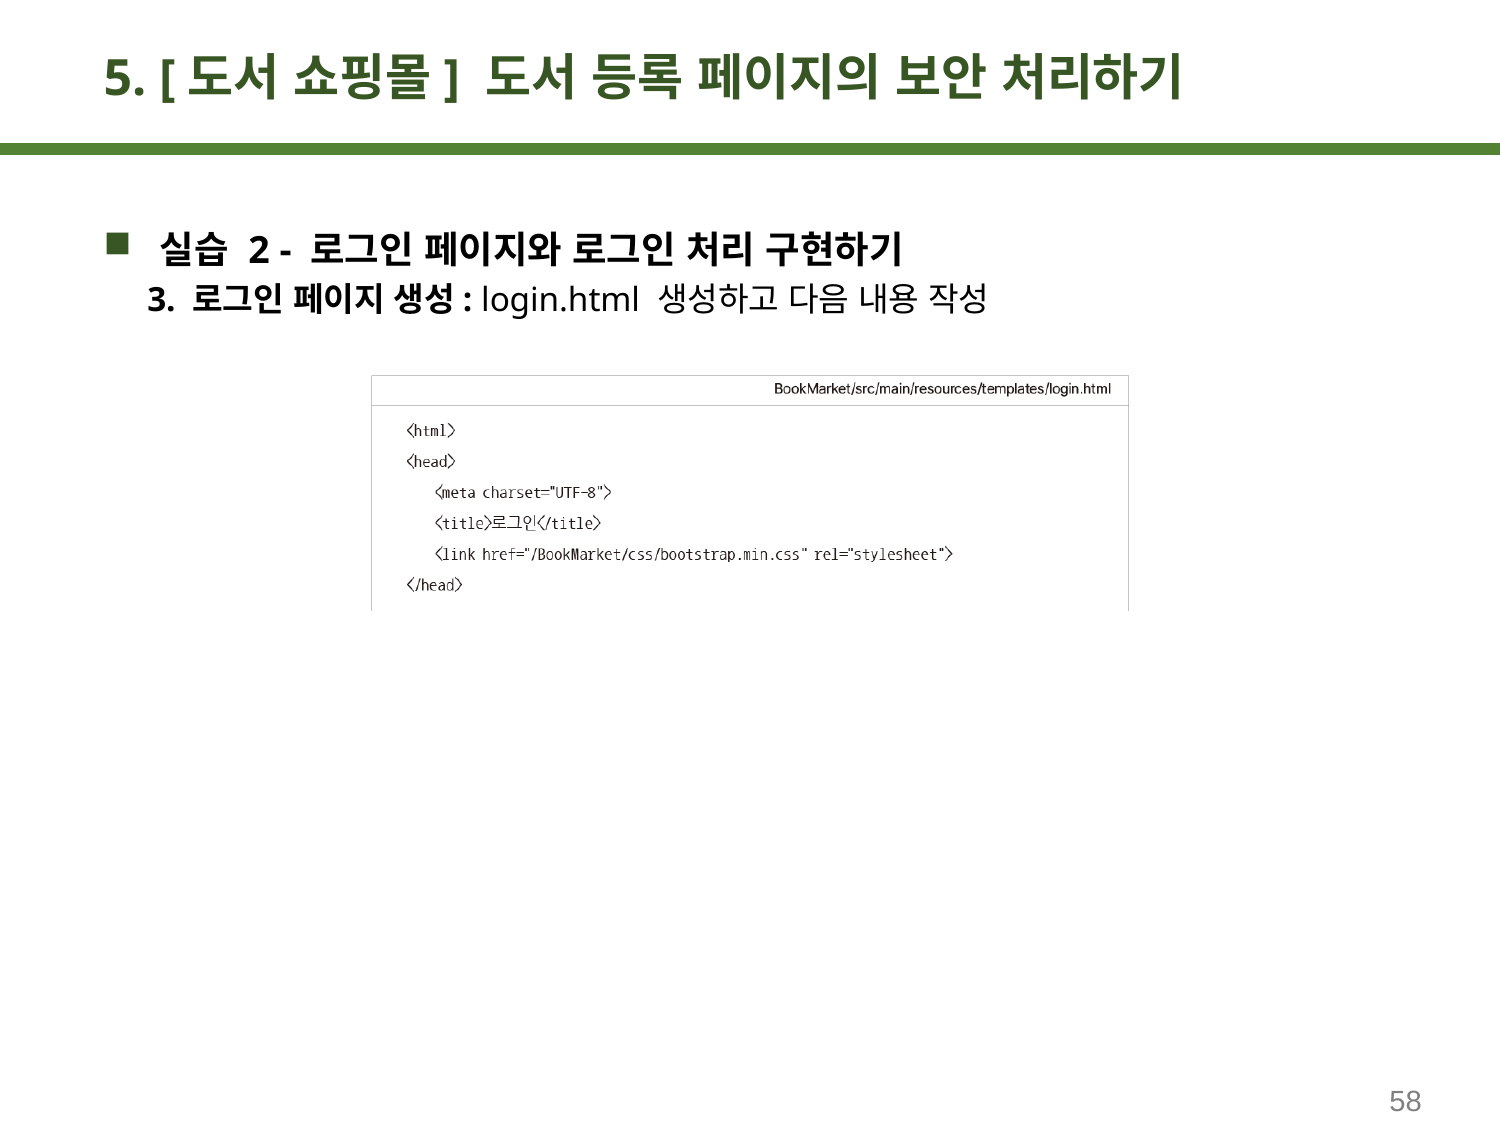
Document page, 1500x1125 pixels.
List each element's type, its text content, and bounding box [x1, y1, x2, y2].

title 5. [도서 쇼핑몰] 도서 등록 페이지의 보안 처리하기 [88, 30, 1447, 121]
list 실습 2 - 로그인 페이지와 로그인 처리 구현하기 3. 로그인 페이지 생성: login.html 생성하고 다음 내용 작성 [88, 196, 1423, 1083]
picture [366, 370, 1134, 620]
